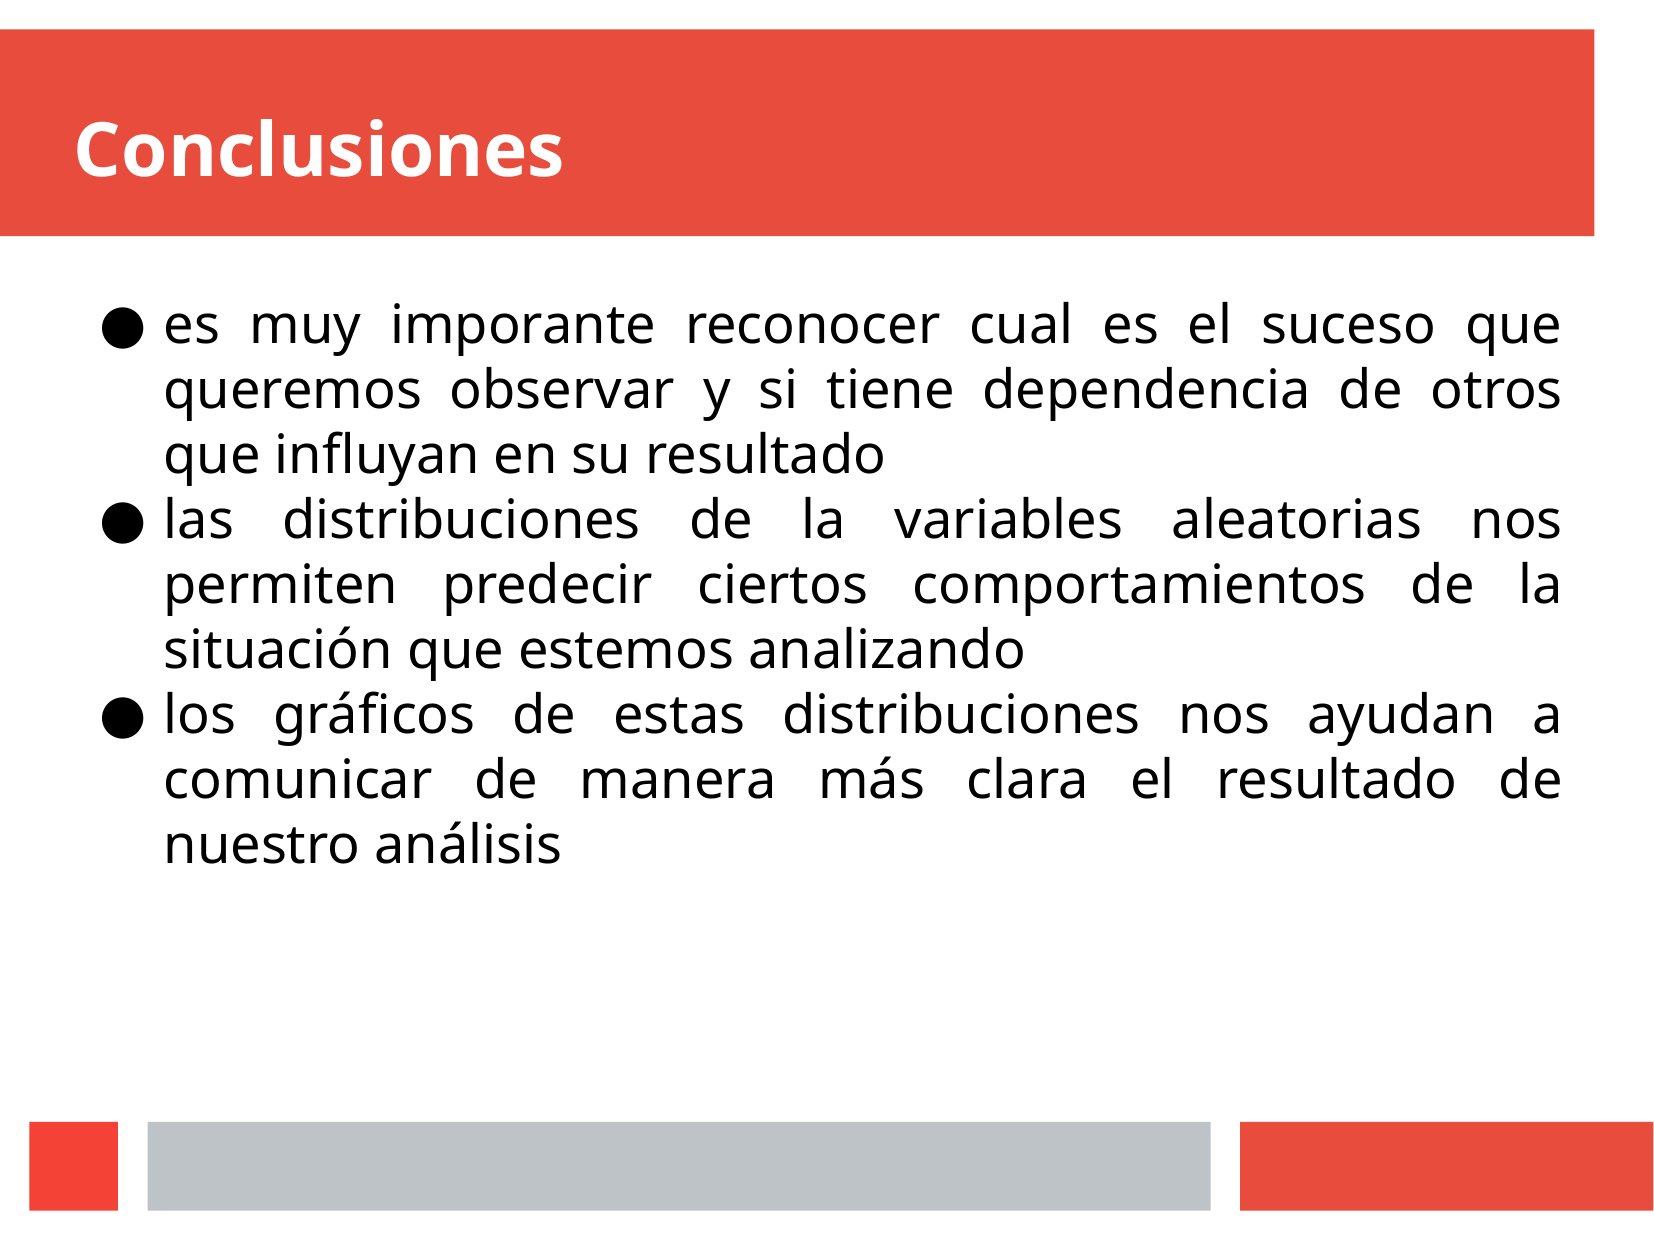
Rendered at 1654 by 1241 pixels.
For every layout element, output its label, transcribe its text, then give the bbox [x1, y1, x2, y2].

list es muy imporante reconocer cual es el suceso que queremos observar y si tiene dependencia de otros que influyan en su resultado las distribuciones de la variables aleatorias nos permiten predecir ciertos comportamientos de la situación que estemos analizando los gráficos de estas distribuciones nos ayudan a comunicar de manera más clara el resultado de nuestro análisis [73, 274, 1580, 1241]
title Conclusiones [59, 59, 1595, 207]
